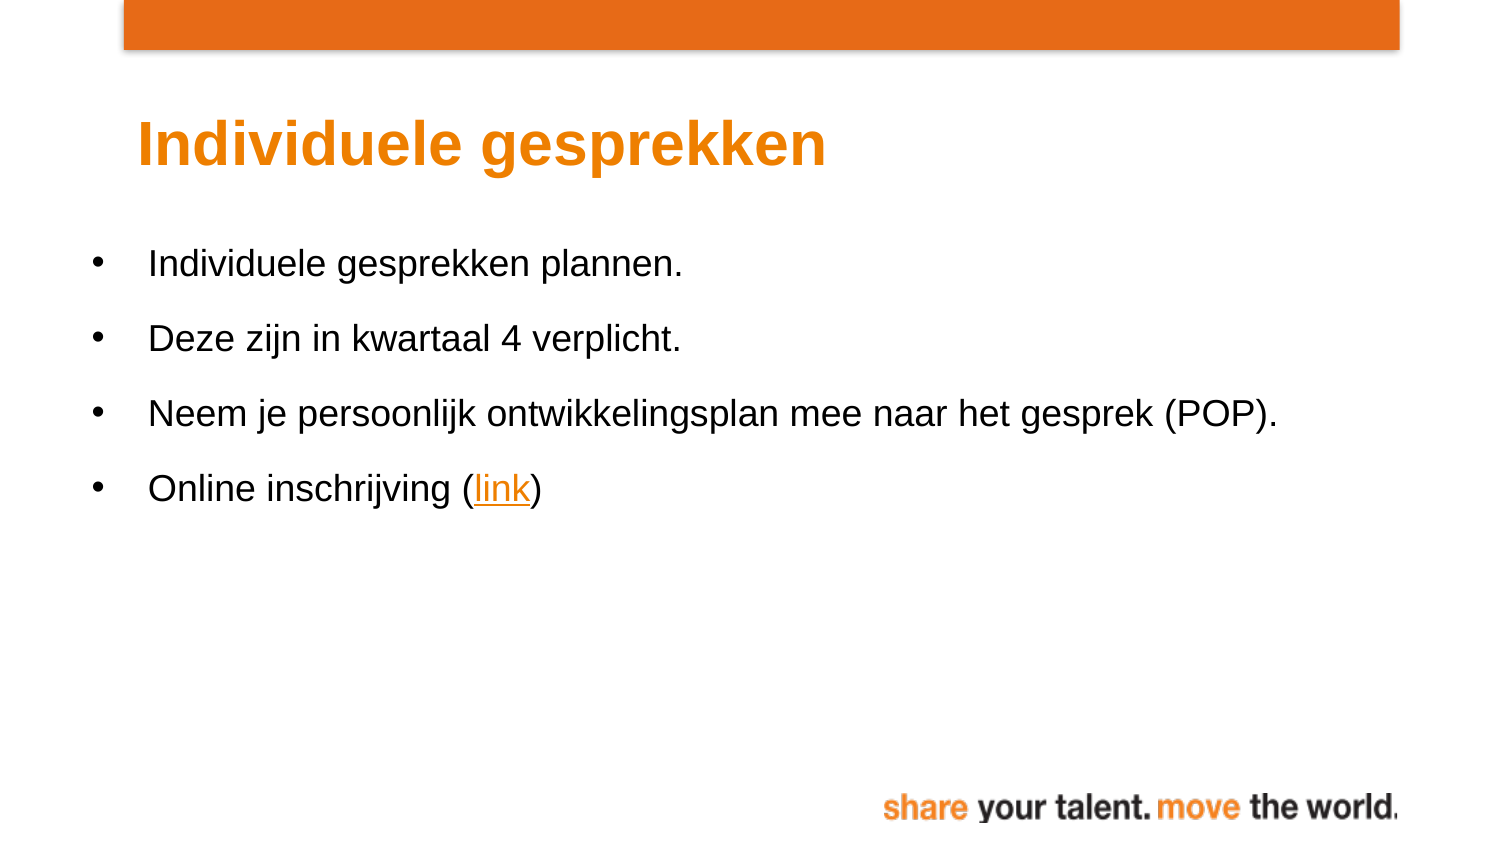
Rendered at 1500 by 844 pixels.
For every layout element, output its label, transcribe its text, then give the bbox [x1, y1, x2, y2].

title Individuele gesprekken [122, 106, 1400, 186]
list Individuele gesprekken plannen. Deze zijn in kwartaal 4 verplicht. Neem je persoonlijk ontwikkelingsplan mee naar het gesprek (POP). Online inschrijving (link) [76, 209, 1366, 715]
